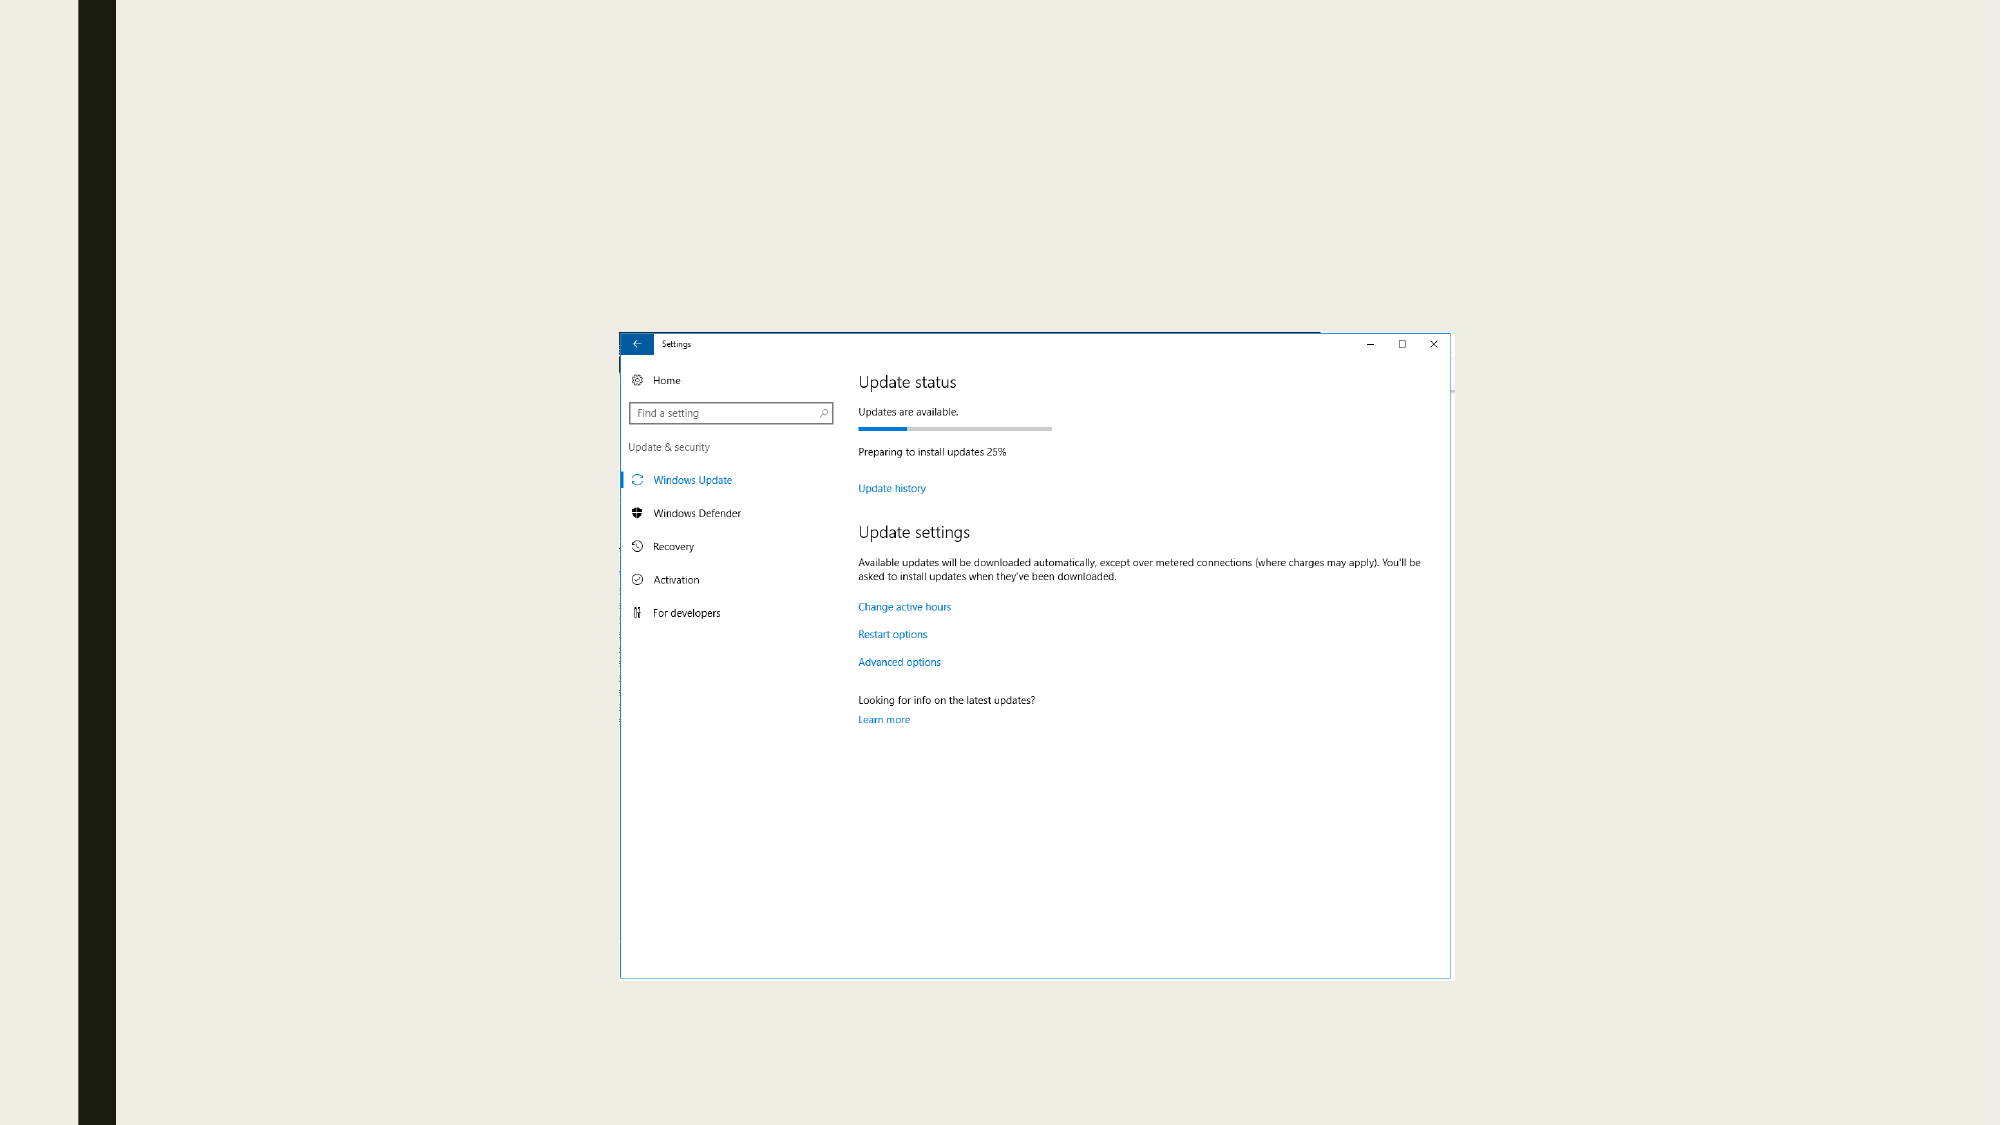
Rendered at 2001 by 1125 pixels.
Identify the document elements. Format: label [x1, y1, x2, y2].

list [619, 332, 1455, 981]
